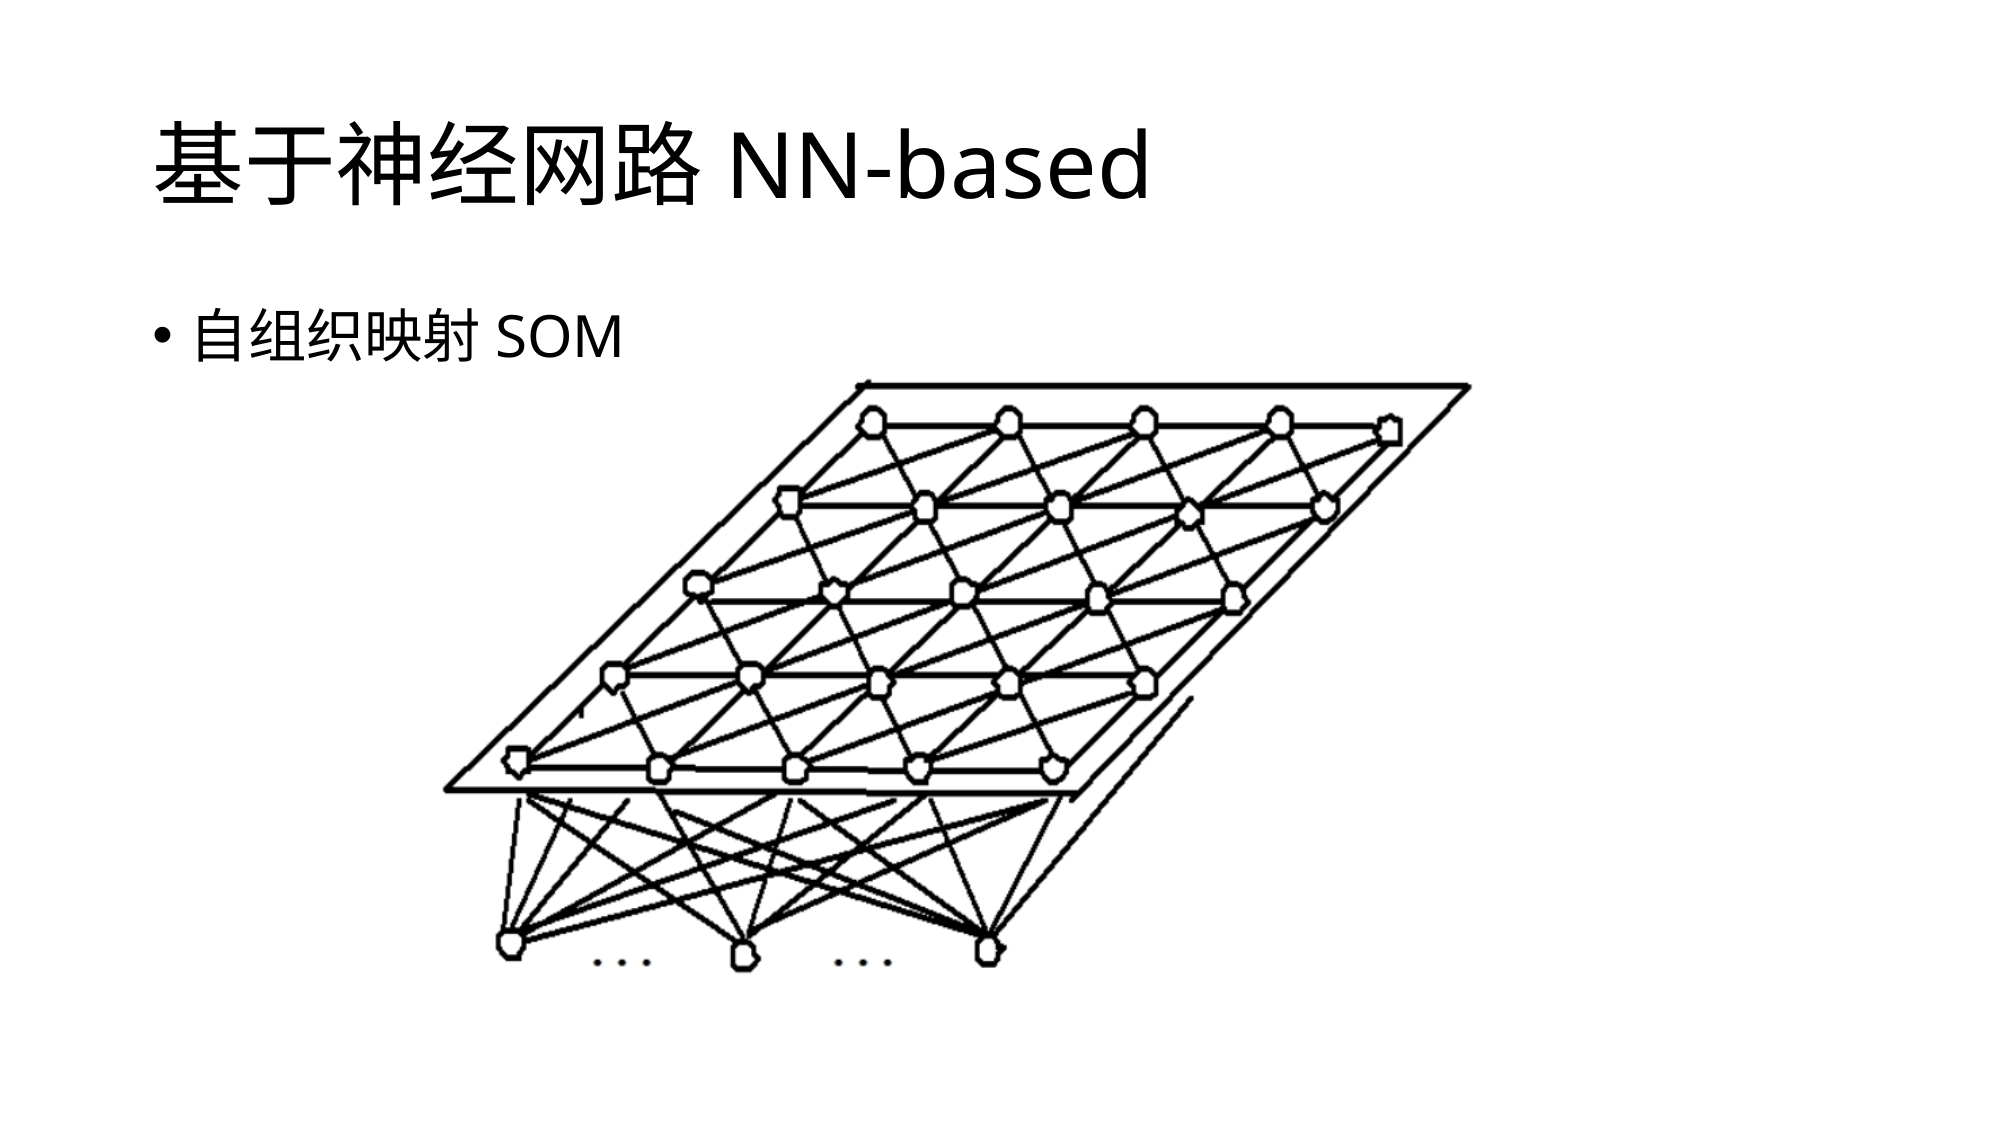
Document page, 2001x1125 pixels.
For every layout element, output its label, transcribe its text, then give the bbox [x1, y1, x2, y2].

picture [416, 287, 1506, 995]
list 自组织映射SOM [137, 299, 1863, 1014]
title 基于神经网路NN-based [137, 59, 1863, 278]
